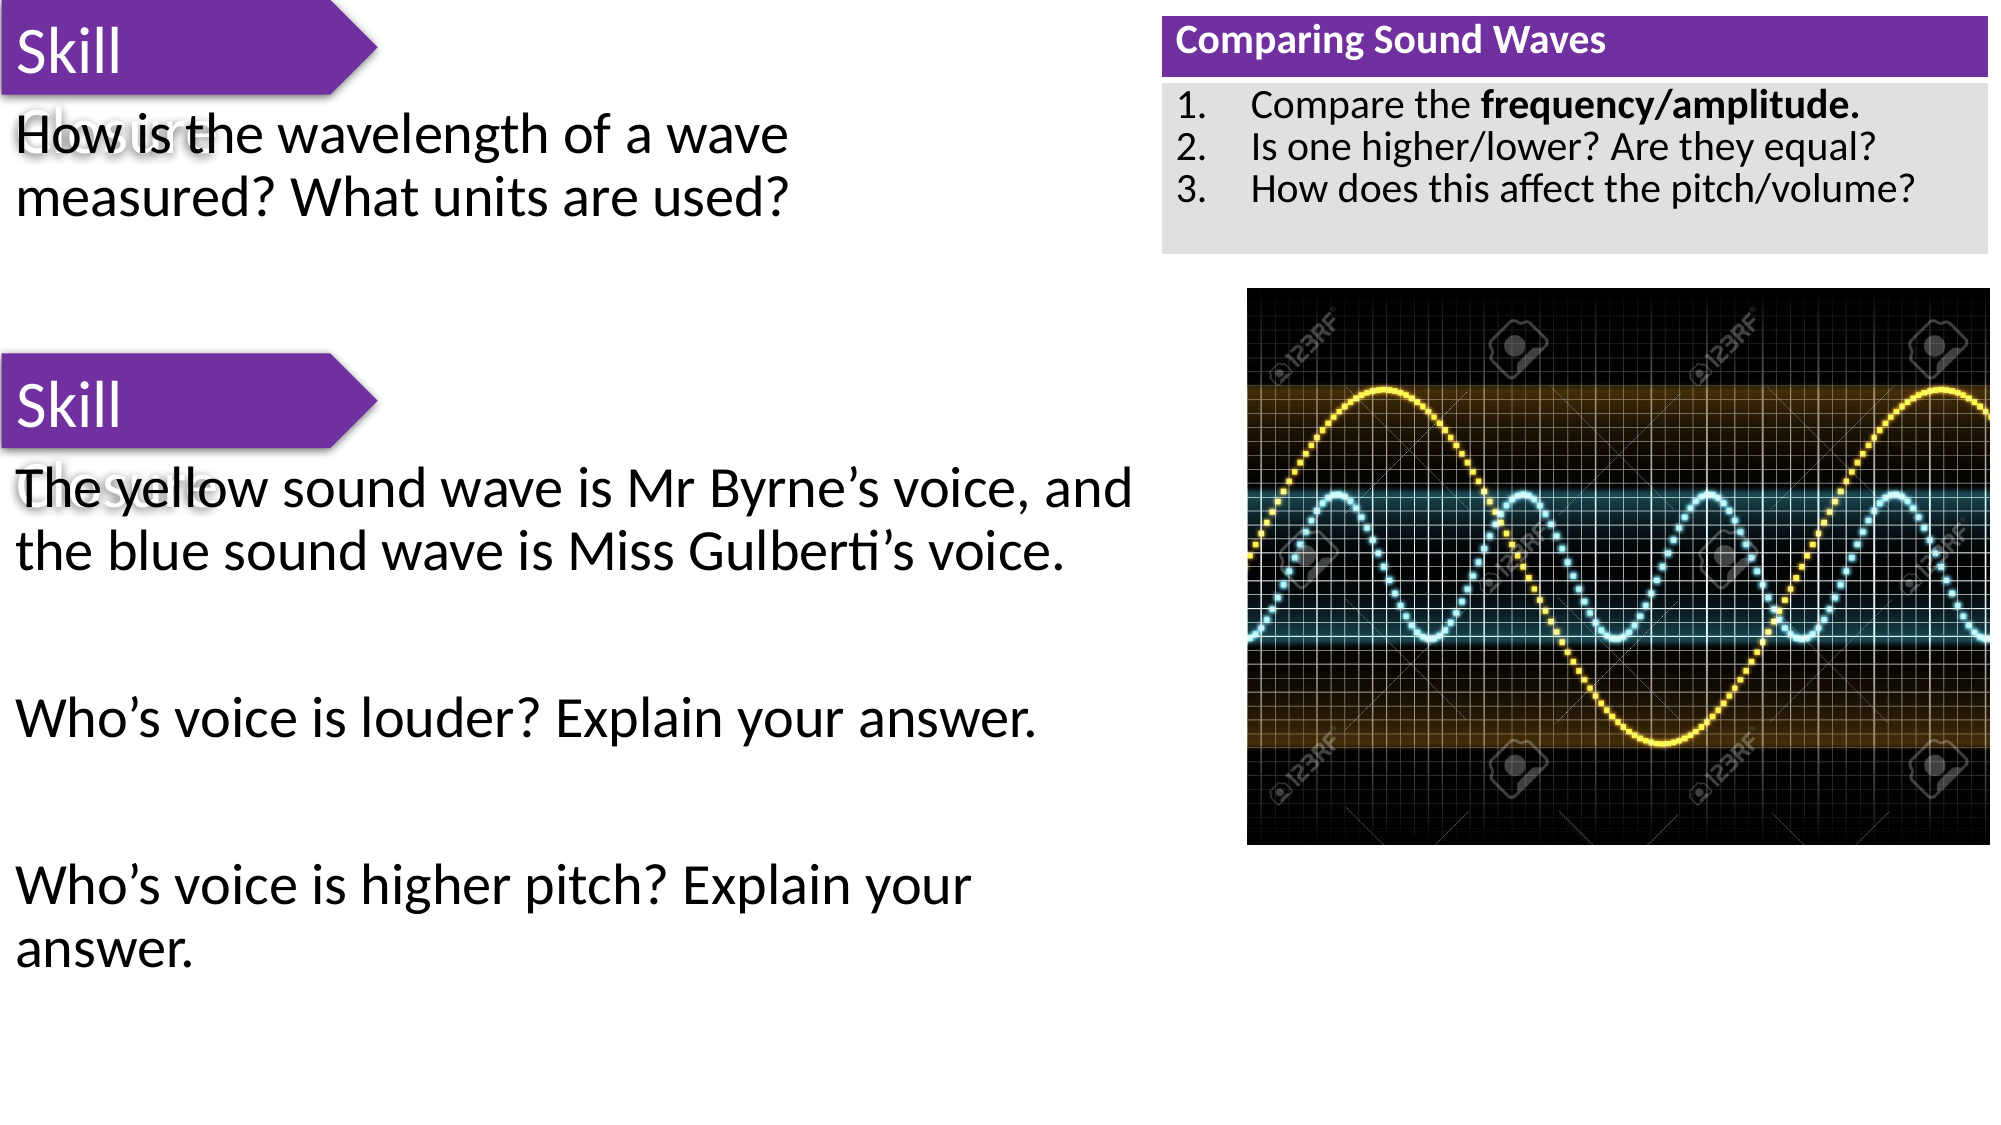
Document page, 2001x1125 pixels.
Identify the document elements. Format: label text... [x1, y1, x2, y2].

table_header Comparing Sound Waves [1162, 16, 1988, 77]
text_box Skill Closure [1, 353, 378, 449]
table_cell Compare the frequency/amplitude. Is one higher/lower? Are they equal? How does this affect the pitch/volume? [1162, 83, 1988, 254]
text_box The yellow sound wave is Mr Byrne’s voice, and the blue sound wave is Miss Gulberti’s voice. Who’s voice is louder? Explain your answer. Who’s voice is higher pitch? Explain your answer. [0, 449, 1161, 1042]
text_box Skill Closure [1, 0, 378, 95]
picture [1247, 288, 1990, 845]
list How is the wavelength of a wave measured? What units are used? [0, 95, 974, 277]
